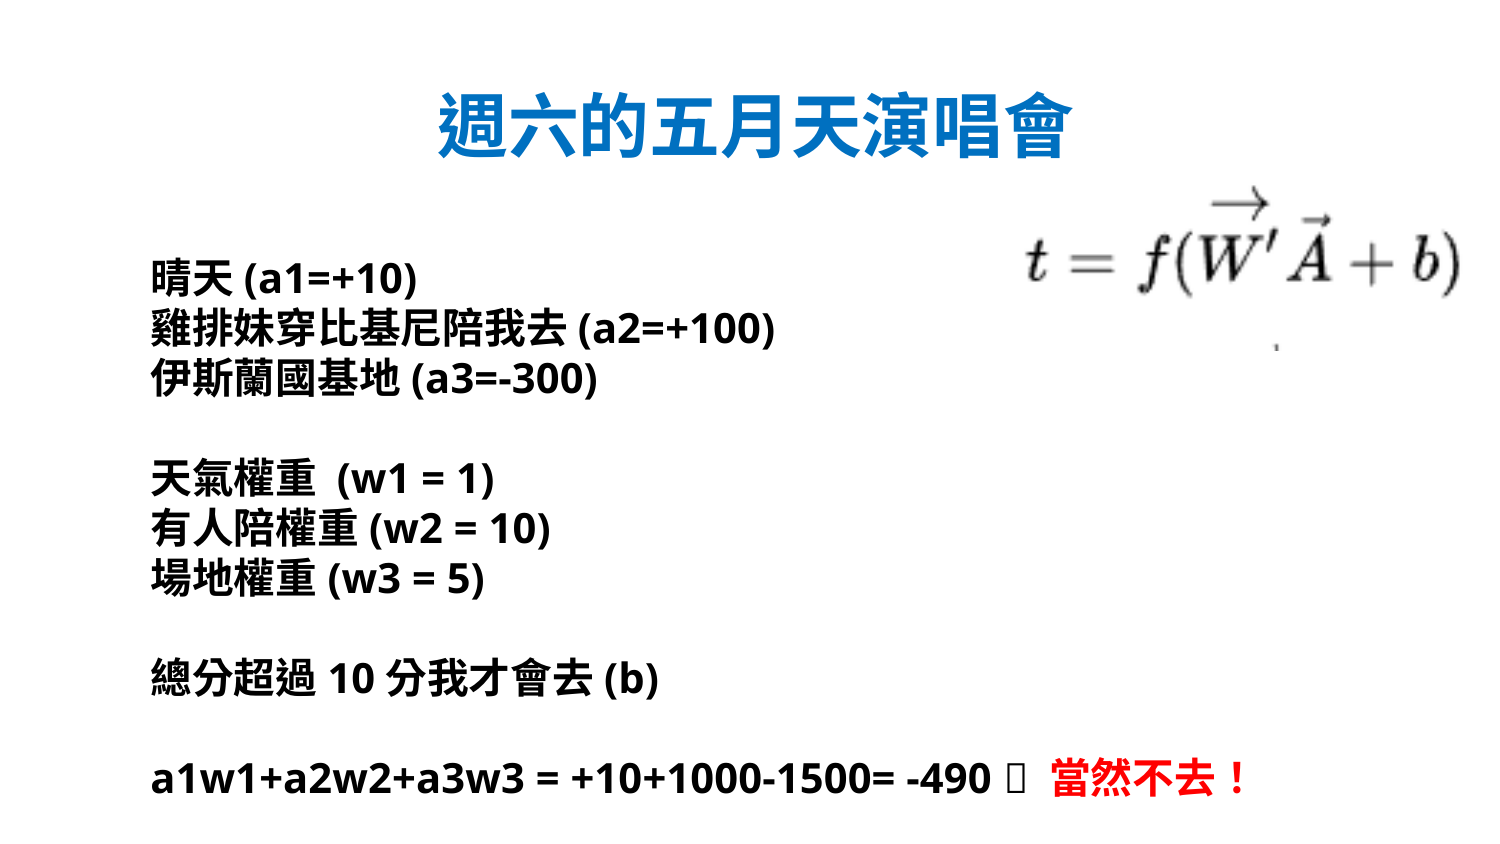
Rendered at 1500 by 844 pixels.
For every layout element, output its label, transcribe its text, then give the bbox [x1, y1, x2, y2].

title 週六的五月天演唱會 [76, 22, 1436, 226]
picture [1018, 161, 1500, 352]
text_box 晴天(a1=+10) 雞排妹穿比基尼陪我去(a2=+100) 伊斯蘭國基地(a3=-300) 天氣權重 (w1 = 1) 有人陪權重(w2 = 10) 場地權重(w3 = 5) 總分超過10分我才會去(b) a1w1+a2w2+a3w3 = +10+1000-1500= -490  當然不去！ [135, 244, 1317, 810]
